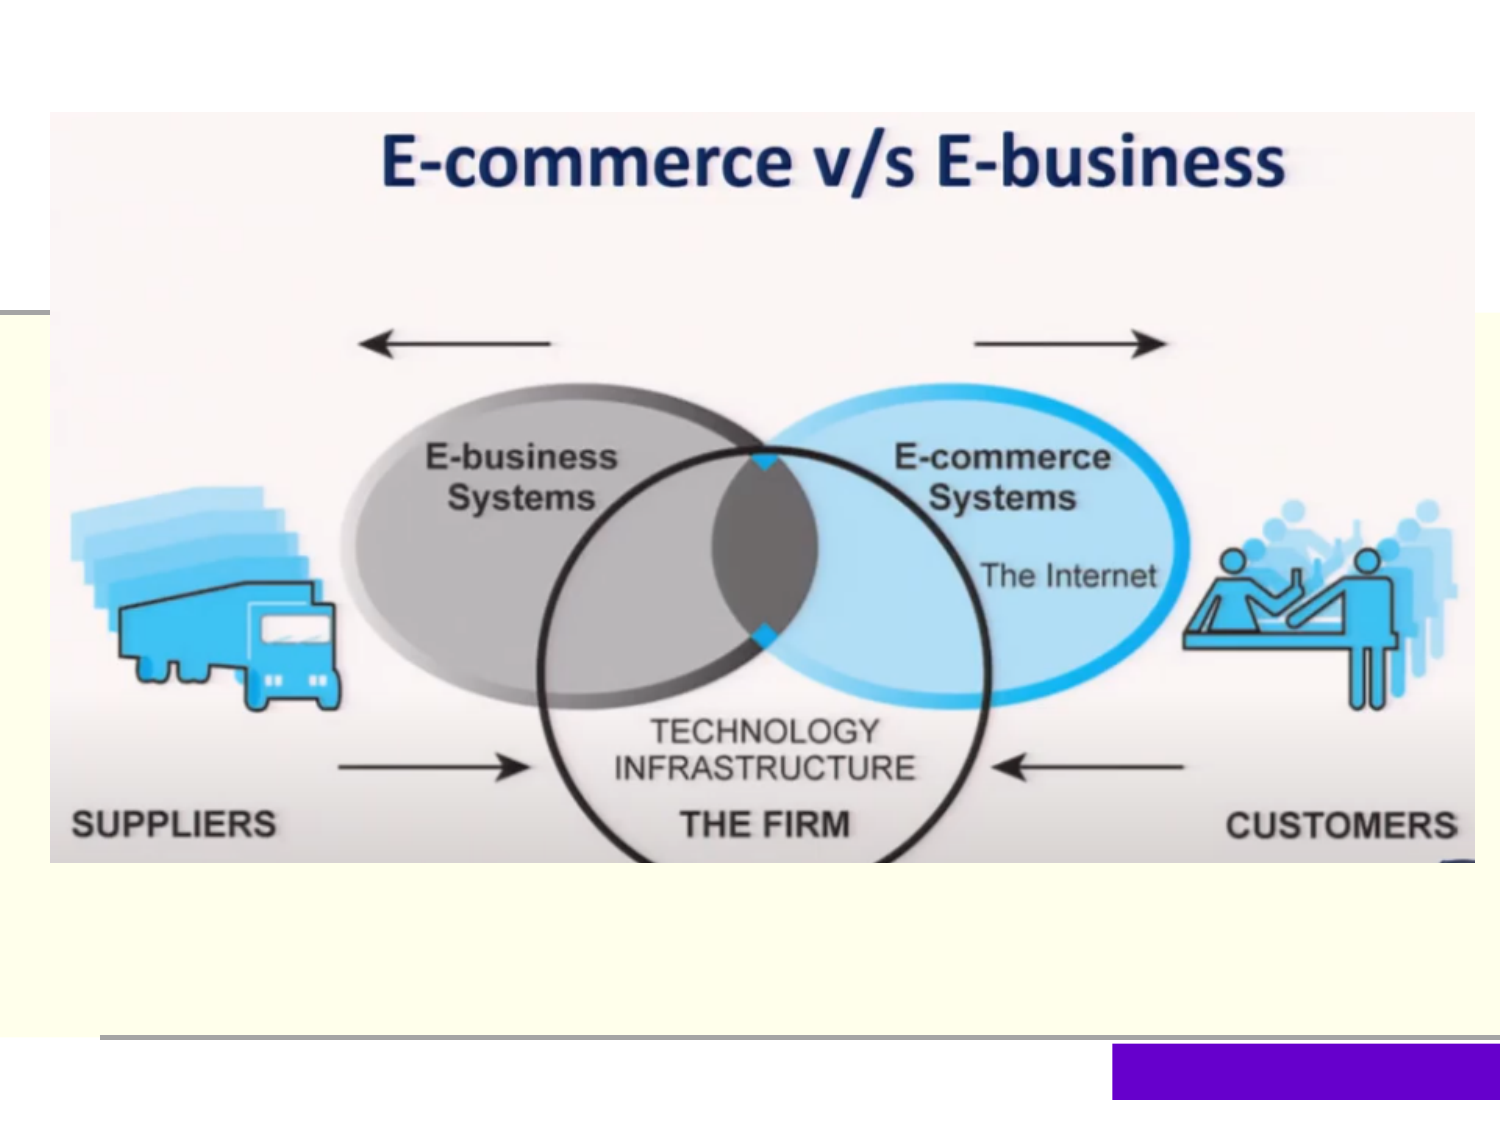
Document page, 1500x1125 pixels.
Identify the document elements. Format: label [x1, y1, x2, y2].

picture [49, 112, 1476, 863]
